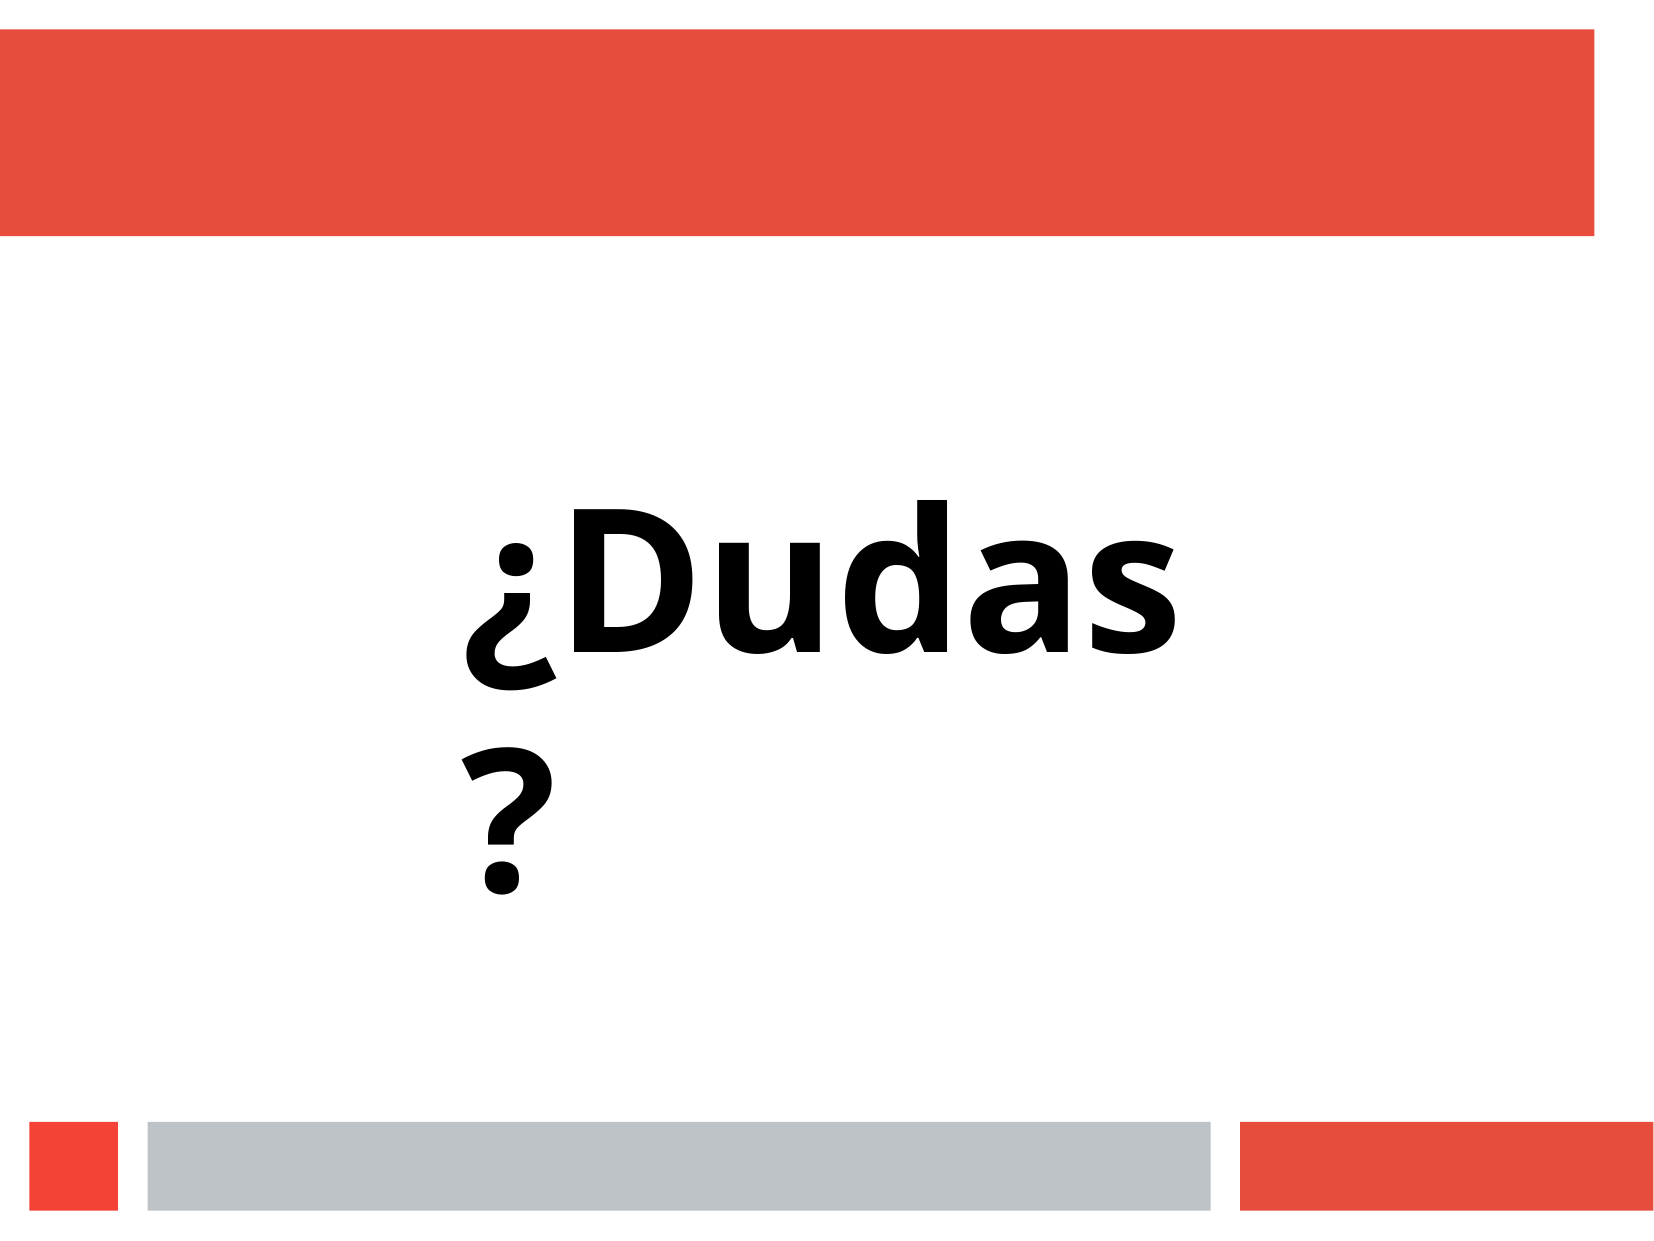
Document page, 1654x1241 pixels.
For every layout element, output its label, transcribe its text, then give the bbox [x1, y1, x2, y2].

list ¿Dudas? [446, 437, 1276, 804]
